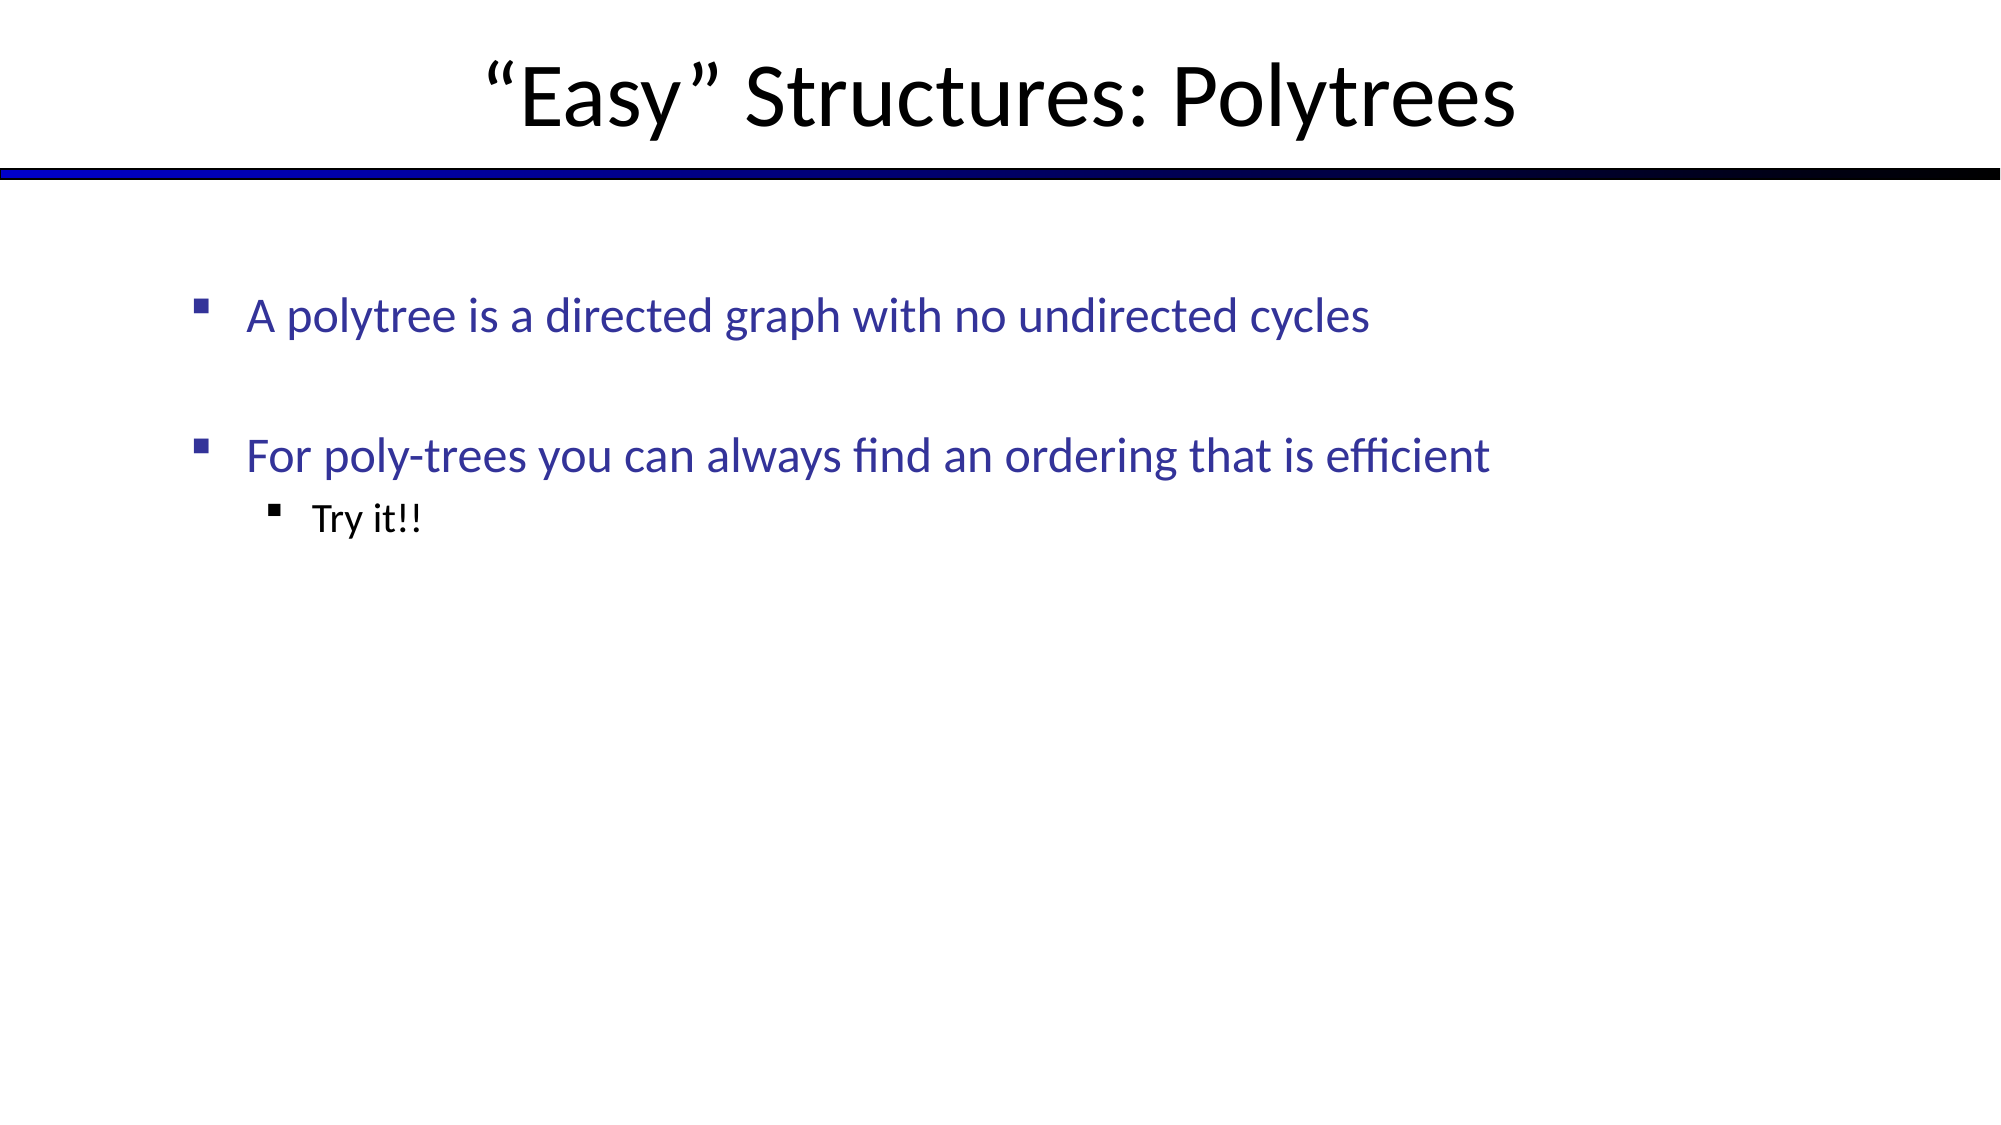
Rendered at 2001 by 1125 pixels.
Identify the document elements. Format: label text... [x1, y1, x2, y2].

title “Easy” Structures: Polytrees [0, 0, 2000, 184]
list A polytree is a directed graph with no undirected cycles For poly-trees you can always find an ordering that is efficient Try it!! [174, 274, 1934, 1006]
